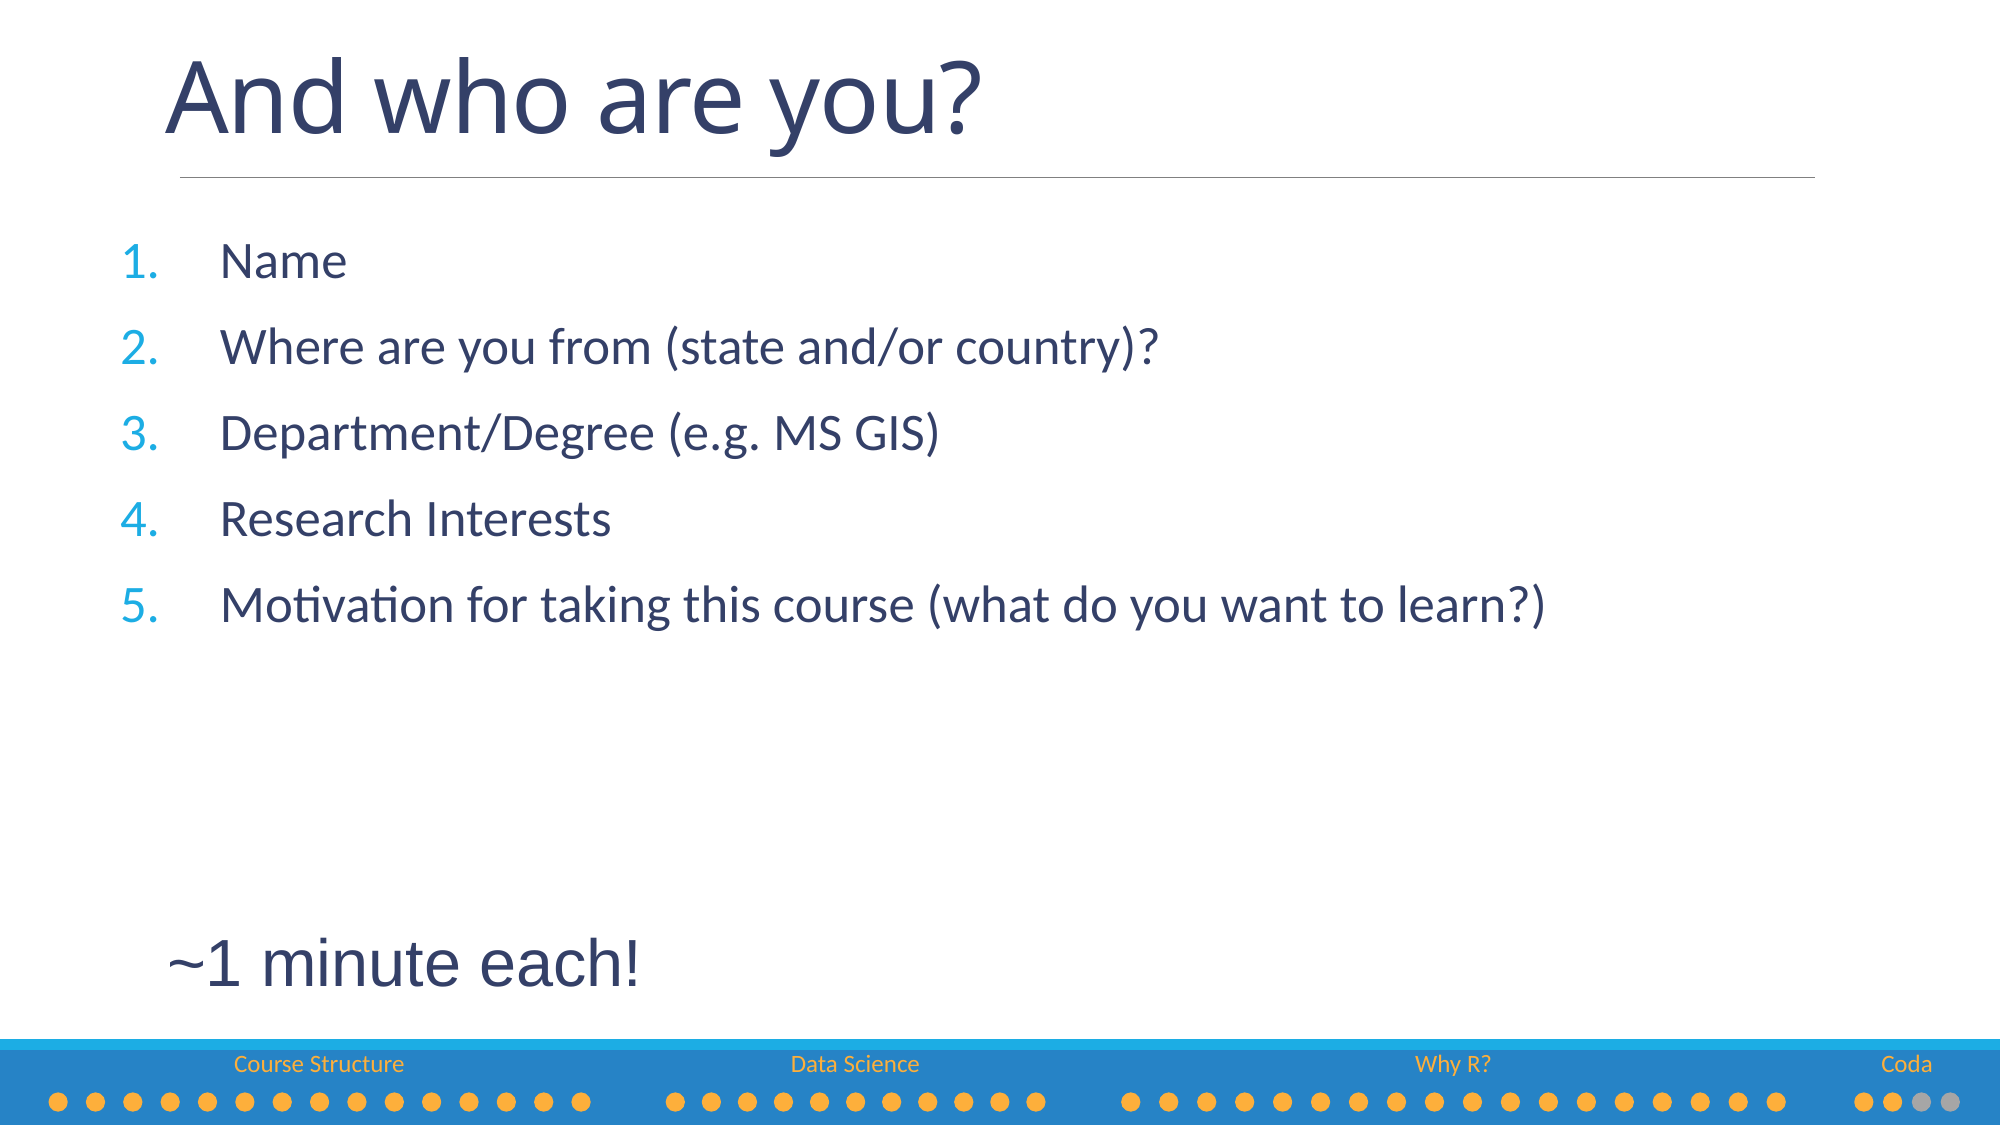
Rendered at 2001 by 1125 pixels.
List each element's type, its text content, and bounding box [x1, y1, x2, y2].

text_box ~1 minute each! [152, 912, 658, 1008]
list Name Where are you from (state and/or country)? Department/Degree (e.g. MS GIS) Research Interests Motivation for taking this course (what do you want to learn?) [120, 224, 1770, 618]
title And who are you? [150, 0, 1740, 162]
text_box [20, 1063, 1980, 1111]
